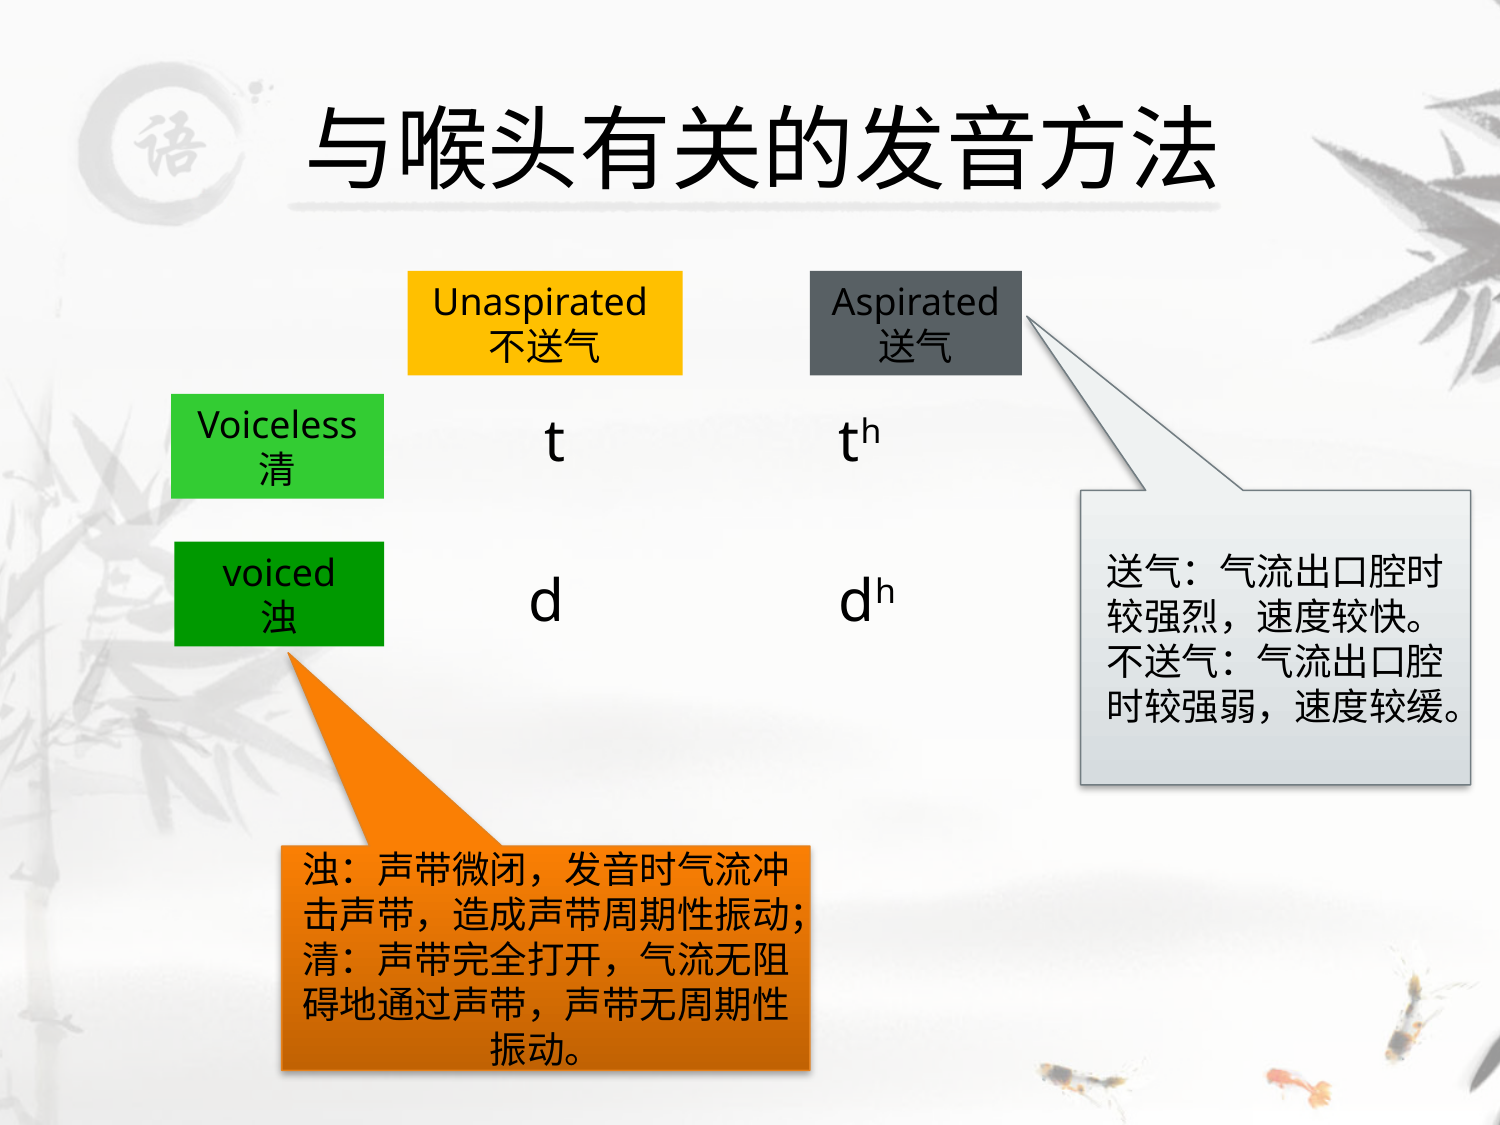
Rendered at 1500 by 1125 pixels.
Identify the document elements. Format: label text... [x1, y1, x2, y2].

text_box 浊：声带微闭，发音时气流冲击声带，造成声带周期性振动；清：声带完全打开，气流无阻碍地通过声带，声带无周期性振动。 [280, 652, 811, 1072]
text_box Aspirated 送气 [809, 270, 1022, 376]
text_box 送气：气流出口腔时较强烈，速度较快。 不送气：气流出口腔时较强弱，速度较缓。 [1026, 315, 1472, 786]
text_box Unaspirated 不送气 [407, 270, 683, 376]
text_box voiced 浊 [174, 541, 385, 647]
text_box Voiceless 清 [171, 393, 384, 499]
title 与喉头有关的发音方法 [289, 66, 1306, 209]
text_box t th d dh [407, 395, 1052, 686]
